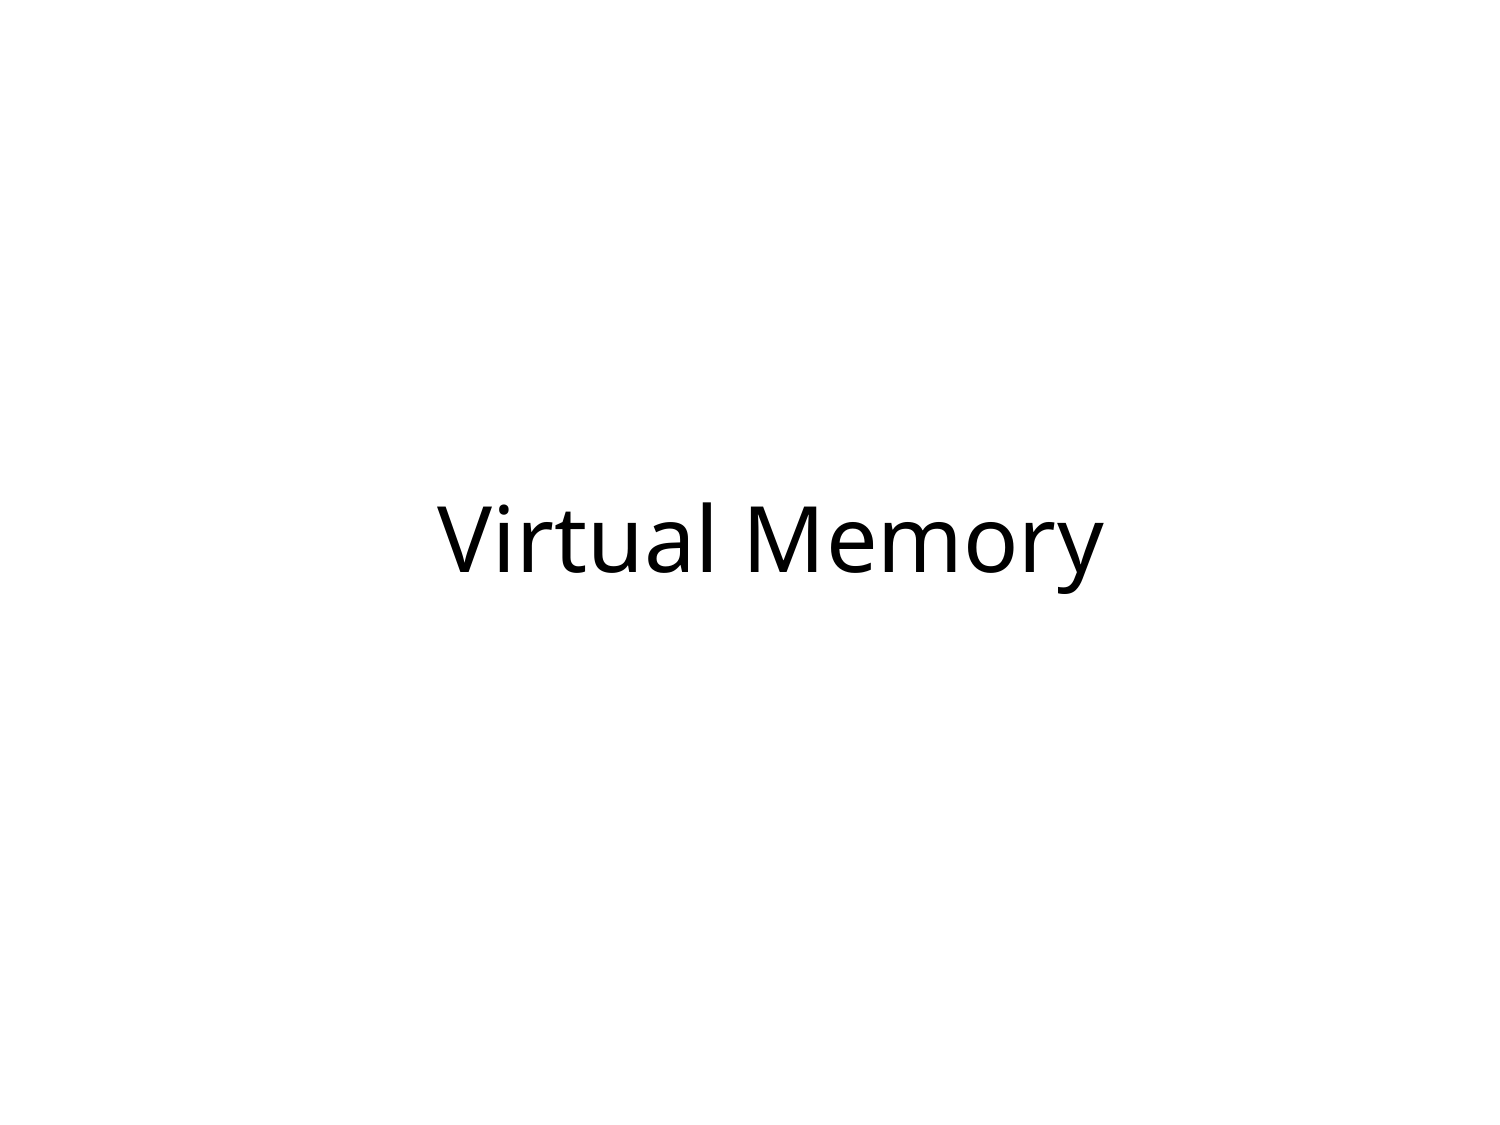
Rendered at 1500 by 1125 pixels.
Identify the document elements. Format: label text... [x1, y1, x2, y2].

title Virtual Memory [133, 364, 1409, 714]
